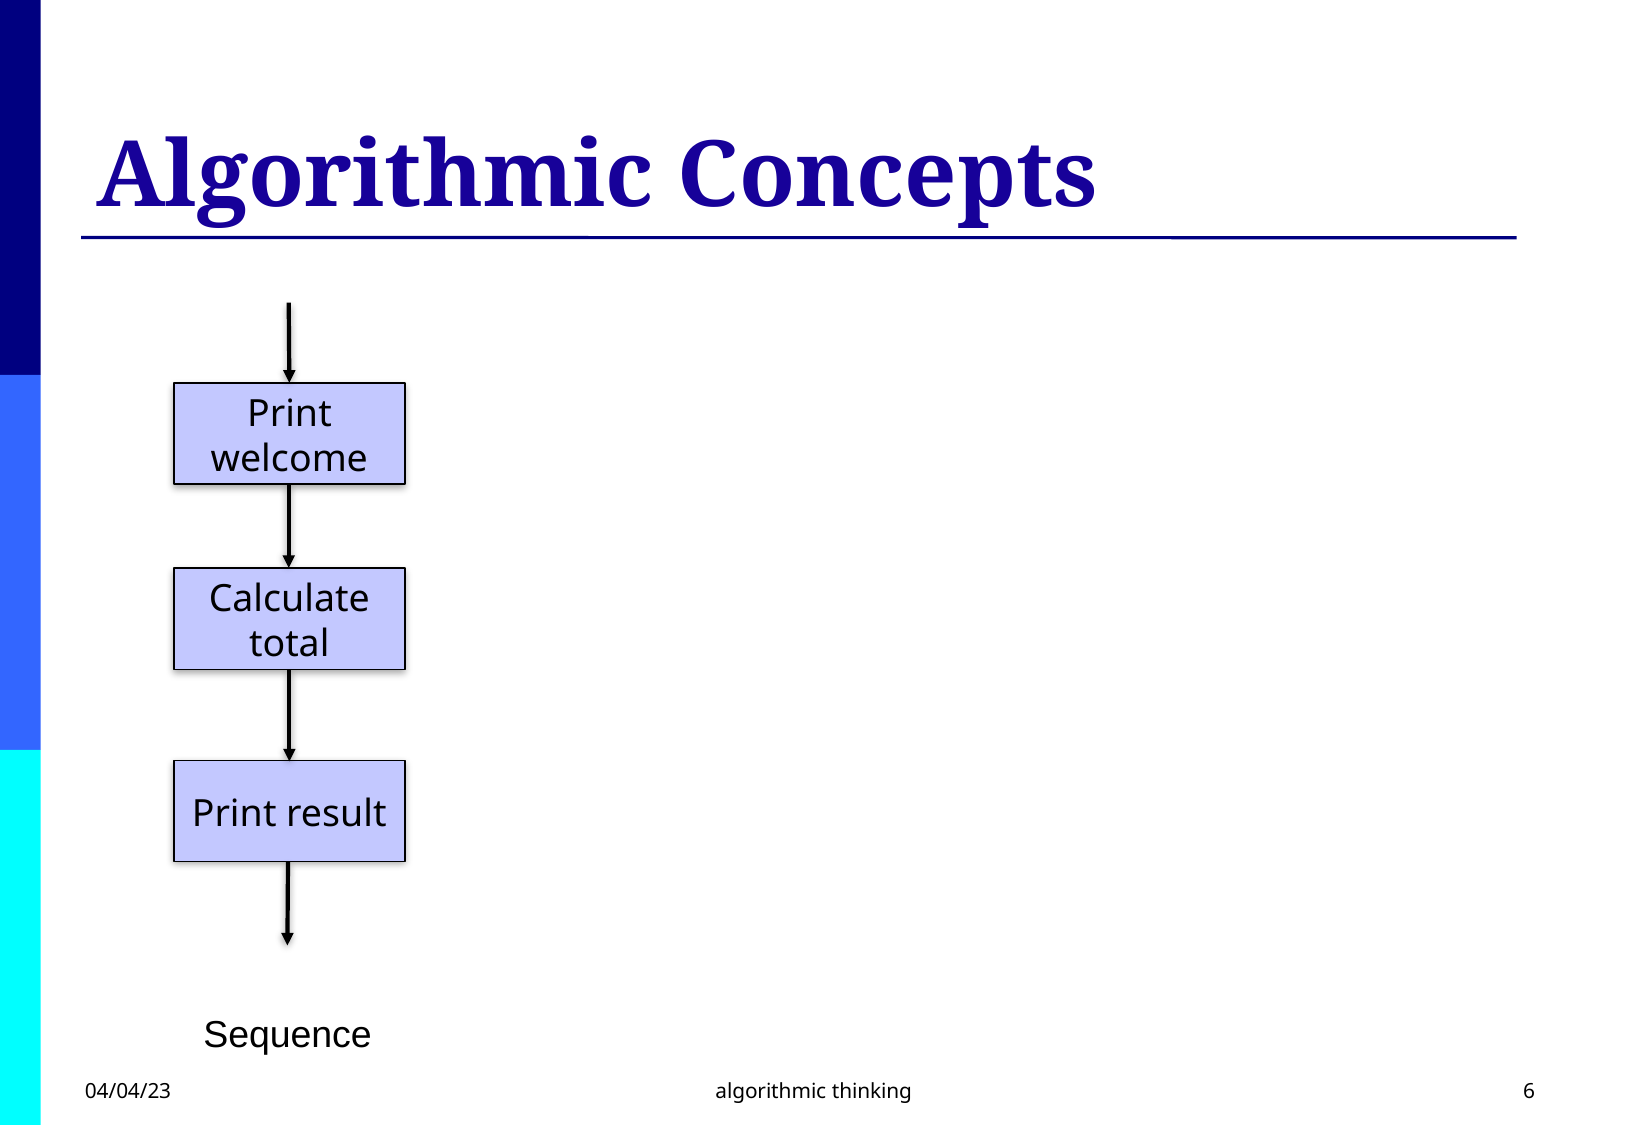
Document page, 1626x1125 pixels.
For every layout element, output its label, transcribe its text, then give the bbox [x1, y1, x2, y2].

text_box Sequence [104, 1002, 471, 1063]
slide_number 6 [1170, 1070, 1550, 1125]
text_box Print result [173, 760, 406, 862]
text_box Print welcome [173, 382, 406, 485]
footer algorithmic thinking [556, 1070, 1071, 1125]
text_box Calculate total [173, 567, 406, 670]
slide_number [70, 1070, 450, 1125]
title Algorithmic Concepts [81, 45, 1544, 233]
